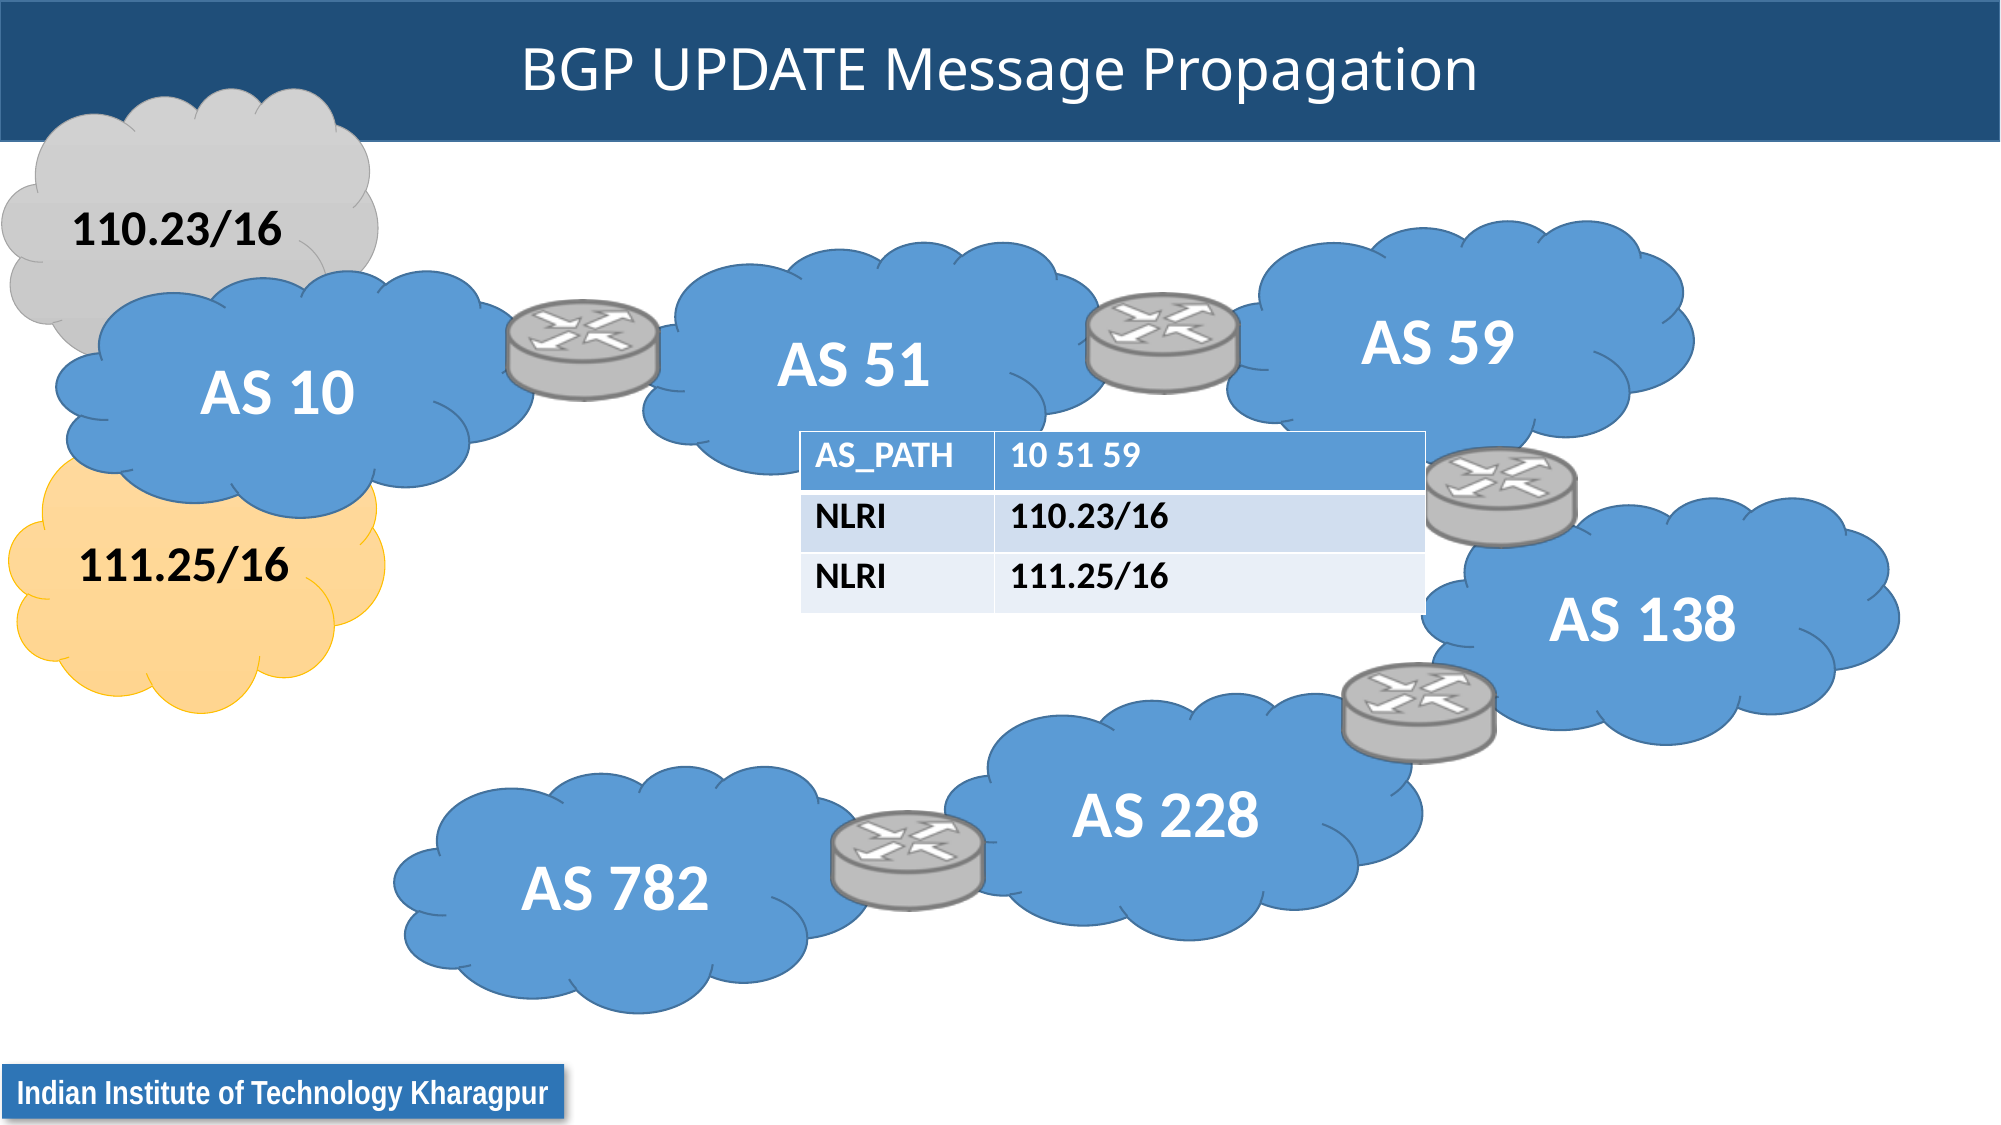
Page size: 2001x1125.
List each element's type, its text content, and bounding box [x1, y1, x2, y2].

text_box 111.25/16 [8, 458, 386, 714]
text_box 110.23/16 [1, 88, 379, 354]
picture [505, 299, 661, 402]
table_cell NLRI [801, 495, 994, 552]
table_cell 110.23/16 [995, 495, 1425, 552]
text_box AS 782 [393, 765, 863, 1015]
picture [830, 810, 986, 913]
text_box AS 228 [943, 692, 1424, 942]
picture [1341, 662, 1497, 765]
picture [1085, 292, 1241, 395]
table_cell 111.25/16 [995, 554, 1425, 613]
text_box AS 59 [1226, 220, 1695, 446]
table_cell NLRI [801, 554, 994, 613]
table_header AS_PATH [801, 432, 994, 490]
title BGP UPDATE Message Propagation [0, 1, 2000, 141]
text_box AS 10 [55, 270, 533, 519]
picture [1422, 446, 1578, 549]
text_box AS 51 [642, 241, 1096, 476]
table_header 10 51 59 [995, 432, 1425, 490]
text_box AS 138 [1420, 497, 1901, 746]
